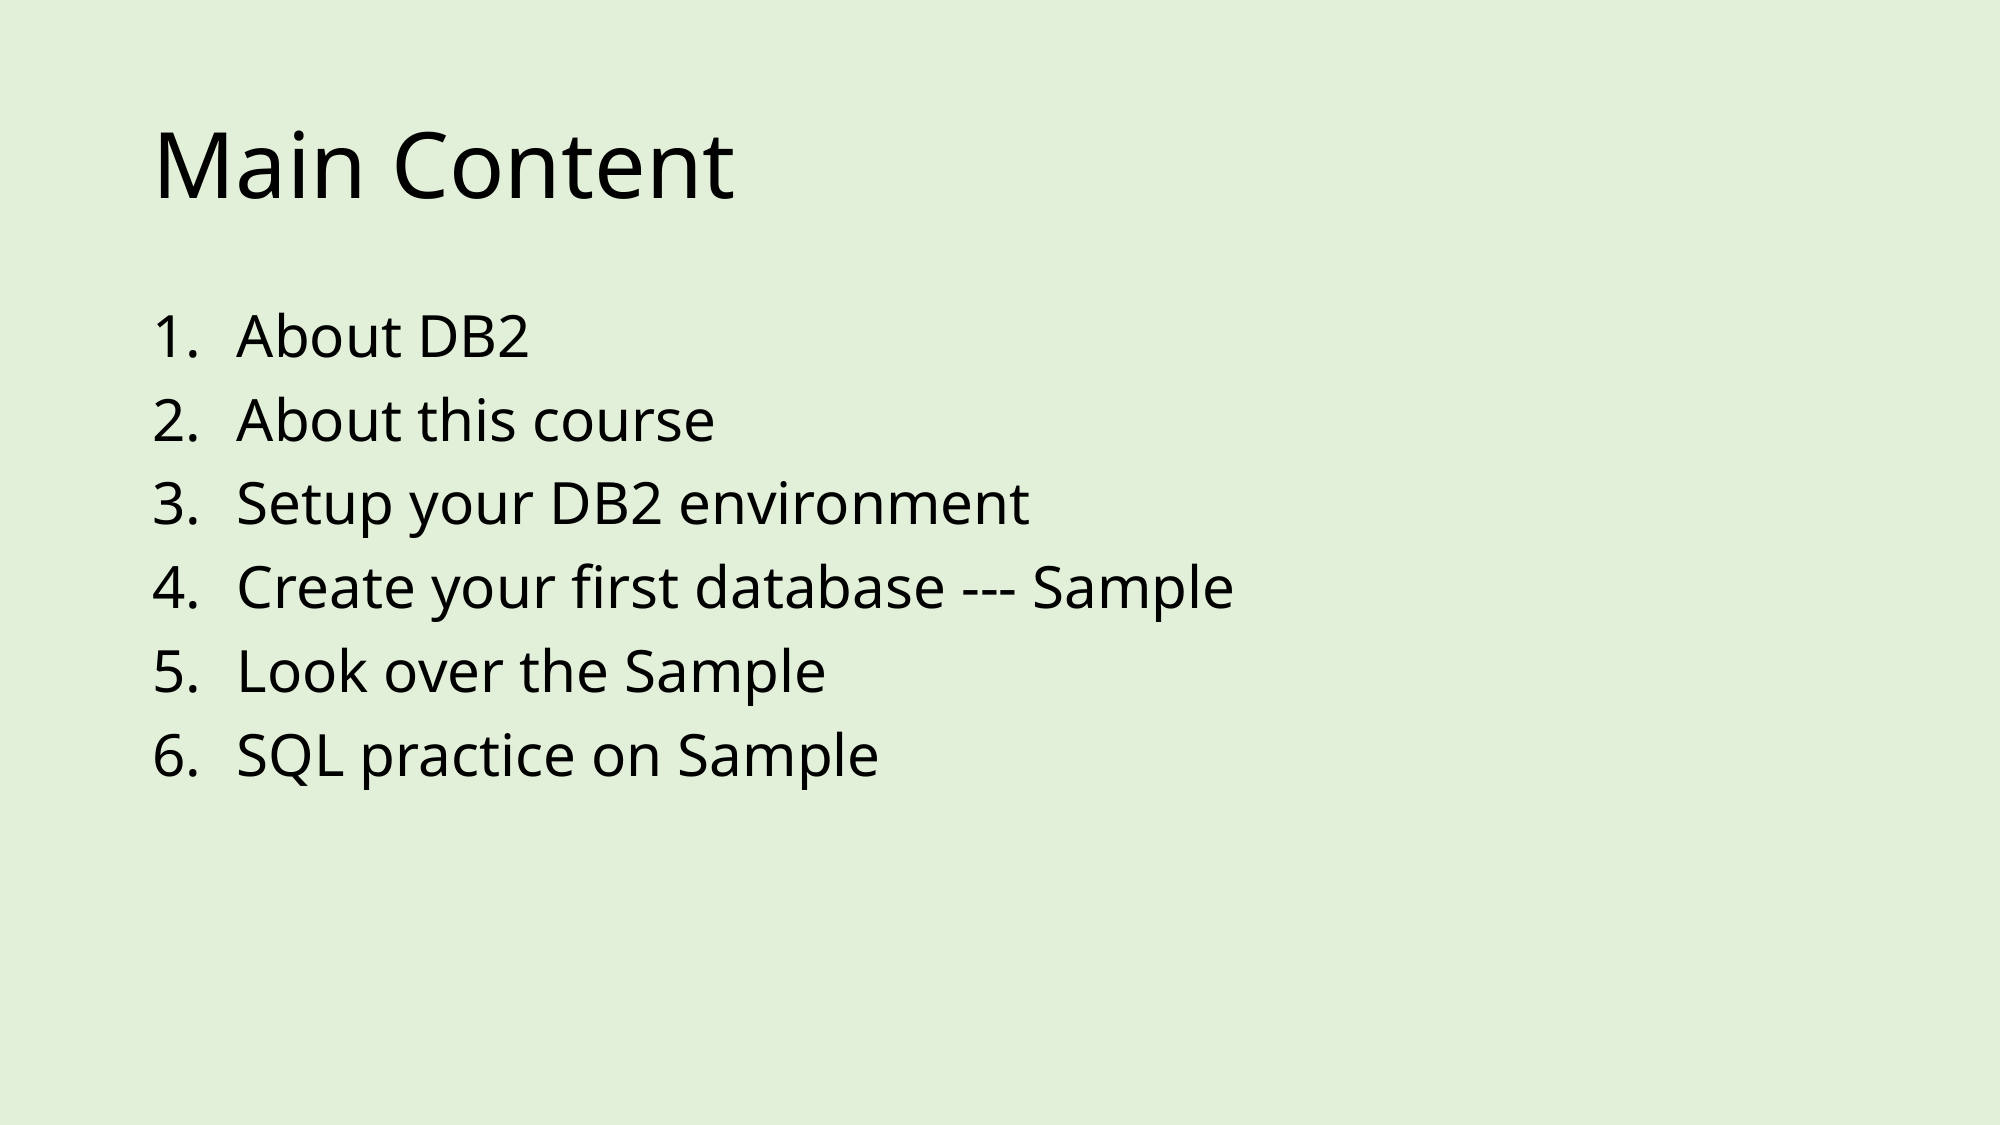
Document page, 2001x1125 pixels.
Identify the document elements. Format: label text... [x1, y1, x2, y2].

title Main Content [137, 59, 1863, 278]
list About DB2 About this course Setup your DB2 environment Create your first database --- Sample Look over the Sample SQL practice on Sample [137, 299, 1863, 1014]
